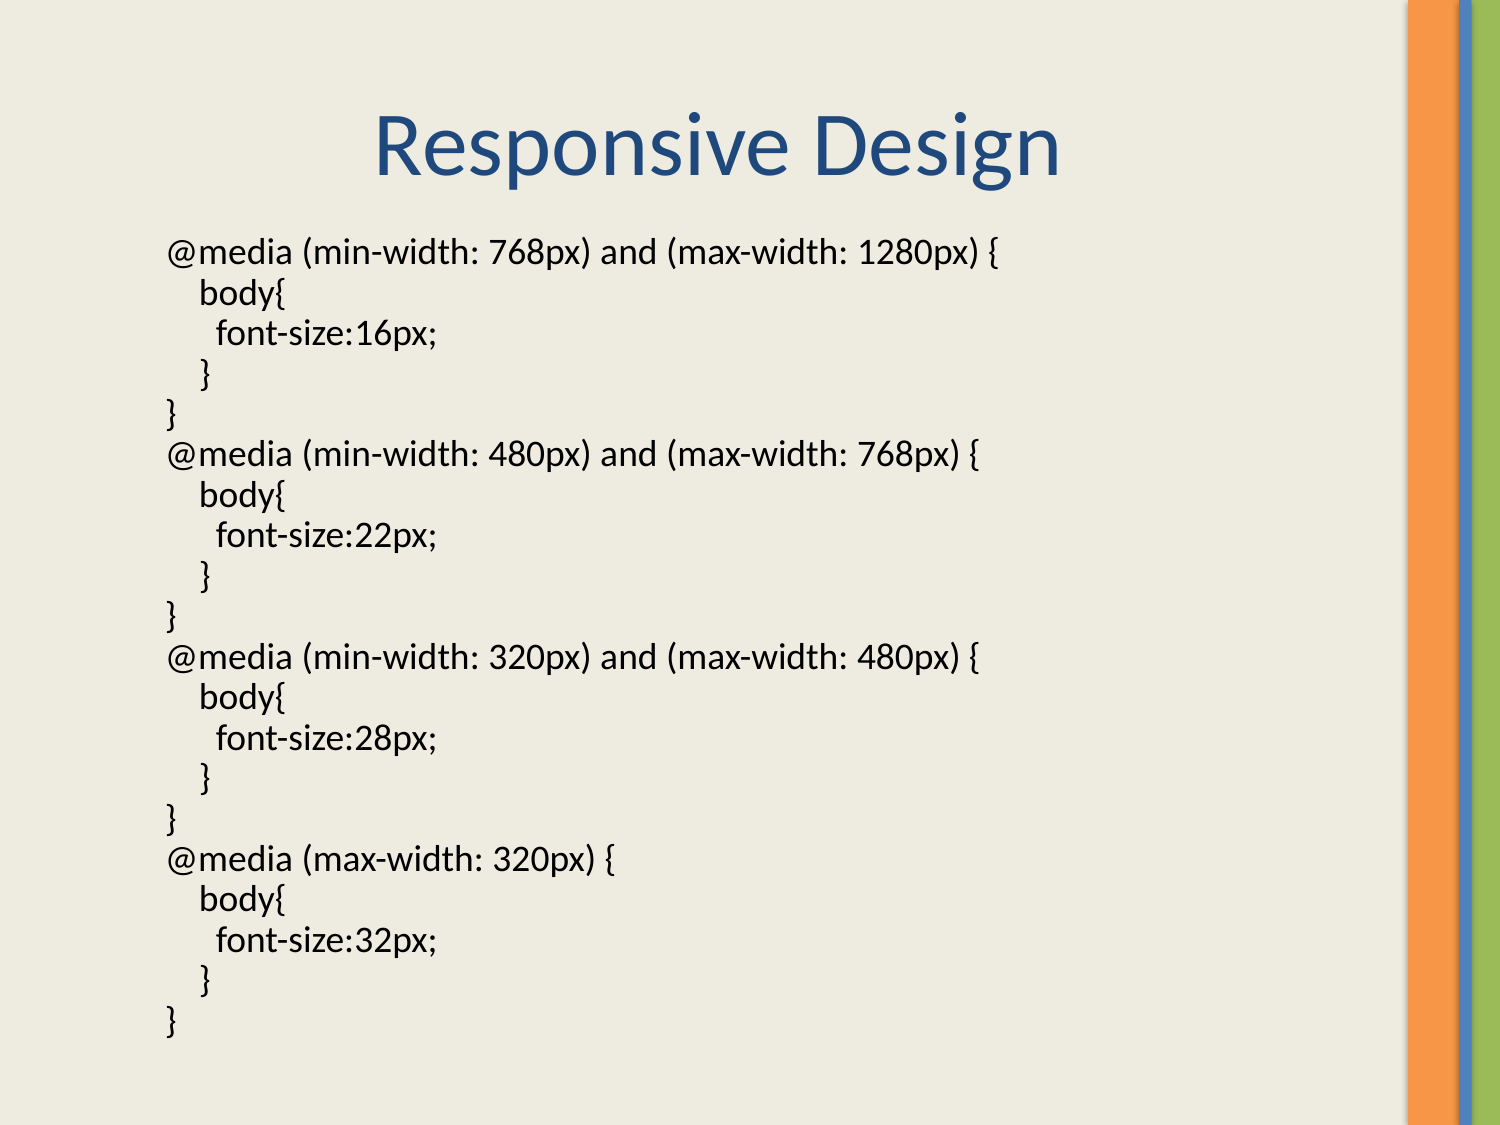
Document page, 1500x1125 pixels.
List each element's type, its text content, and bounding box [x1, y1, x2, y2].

text_box @media (min-width: 768px) and (max-width: 1280px) { body{ font-size:16px; } } @media (min-width: 480px) and (max-width: 768px) { body{ font-size:22px; } } @media (min-width: 320px) and (max-width: 480px) { body{ font-size:28px; } } @media (max-width: 320px) { body{ font-size:32px; } } [150, 224, 1300, 1049]
title Responsive Design [75, 45, 1363, 233]
